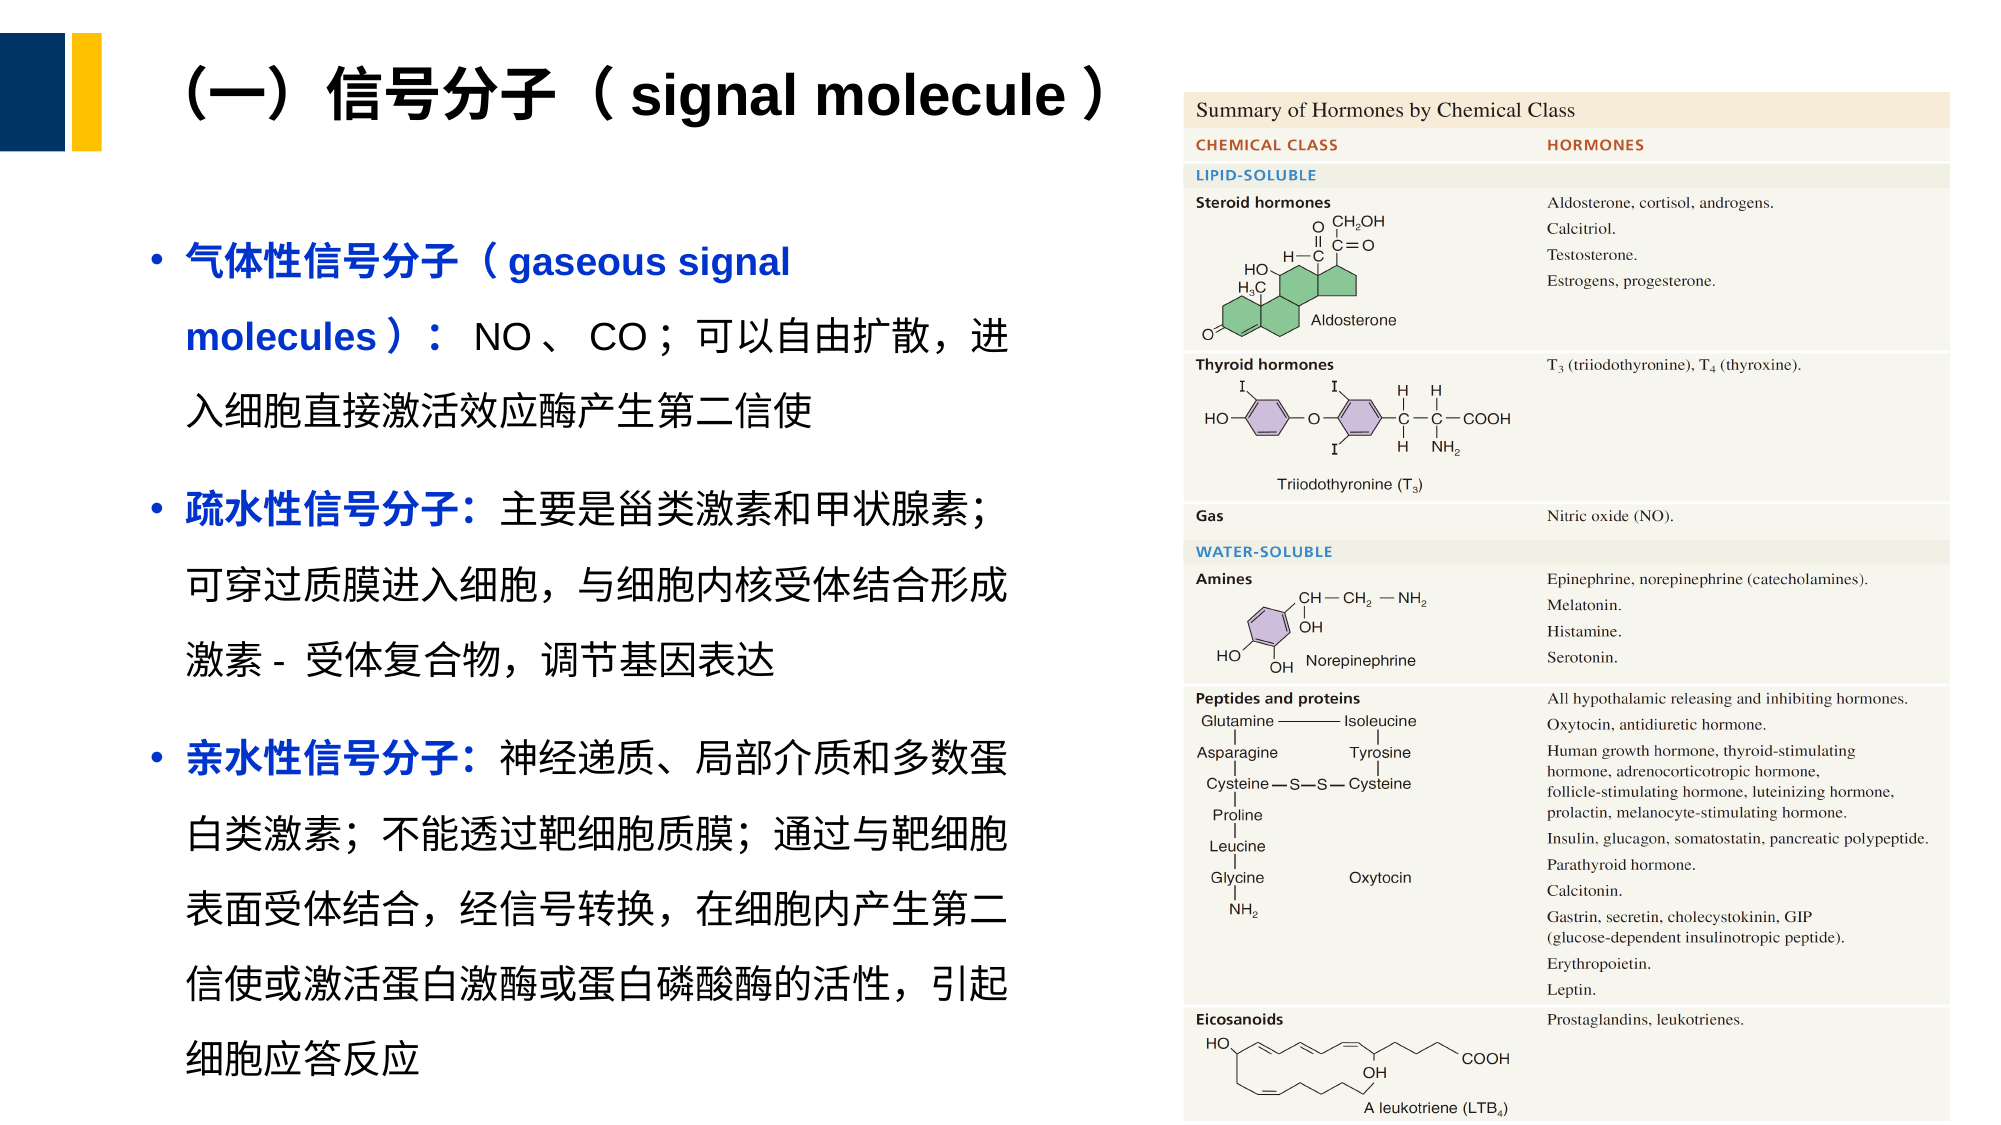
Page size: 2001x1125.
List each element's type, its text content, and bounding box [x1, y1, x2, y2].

list 气体性信号分子（gaseous signal molecules）：NO、CO；可以自由扩散，进入细胞直接激活效应酶产生第二信使 疏水性信号分子：主要是甾类激素和甲状腺素；可穿过质膜进入细胞，与细胞内核受体结合形成激素- 受体复合物，调节基因表达 亲水性信号分子：神经递质、局部介质和多数蛋白类激素；不能透过靶细胞质膜；通过与靶细胞表面受体结合，经信号转换，在细胞内产生第二信使或激活蛋白激酶或蛋白磷酸酶的活性，引起细胞应答反应 [135, 200, 1033, 1092]
title （一）信号分子（signal molecule） [135, 33, 1950, 152]
picture [1183, 92, 1950, 1121]
